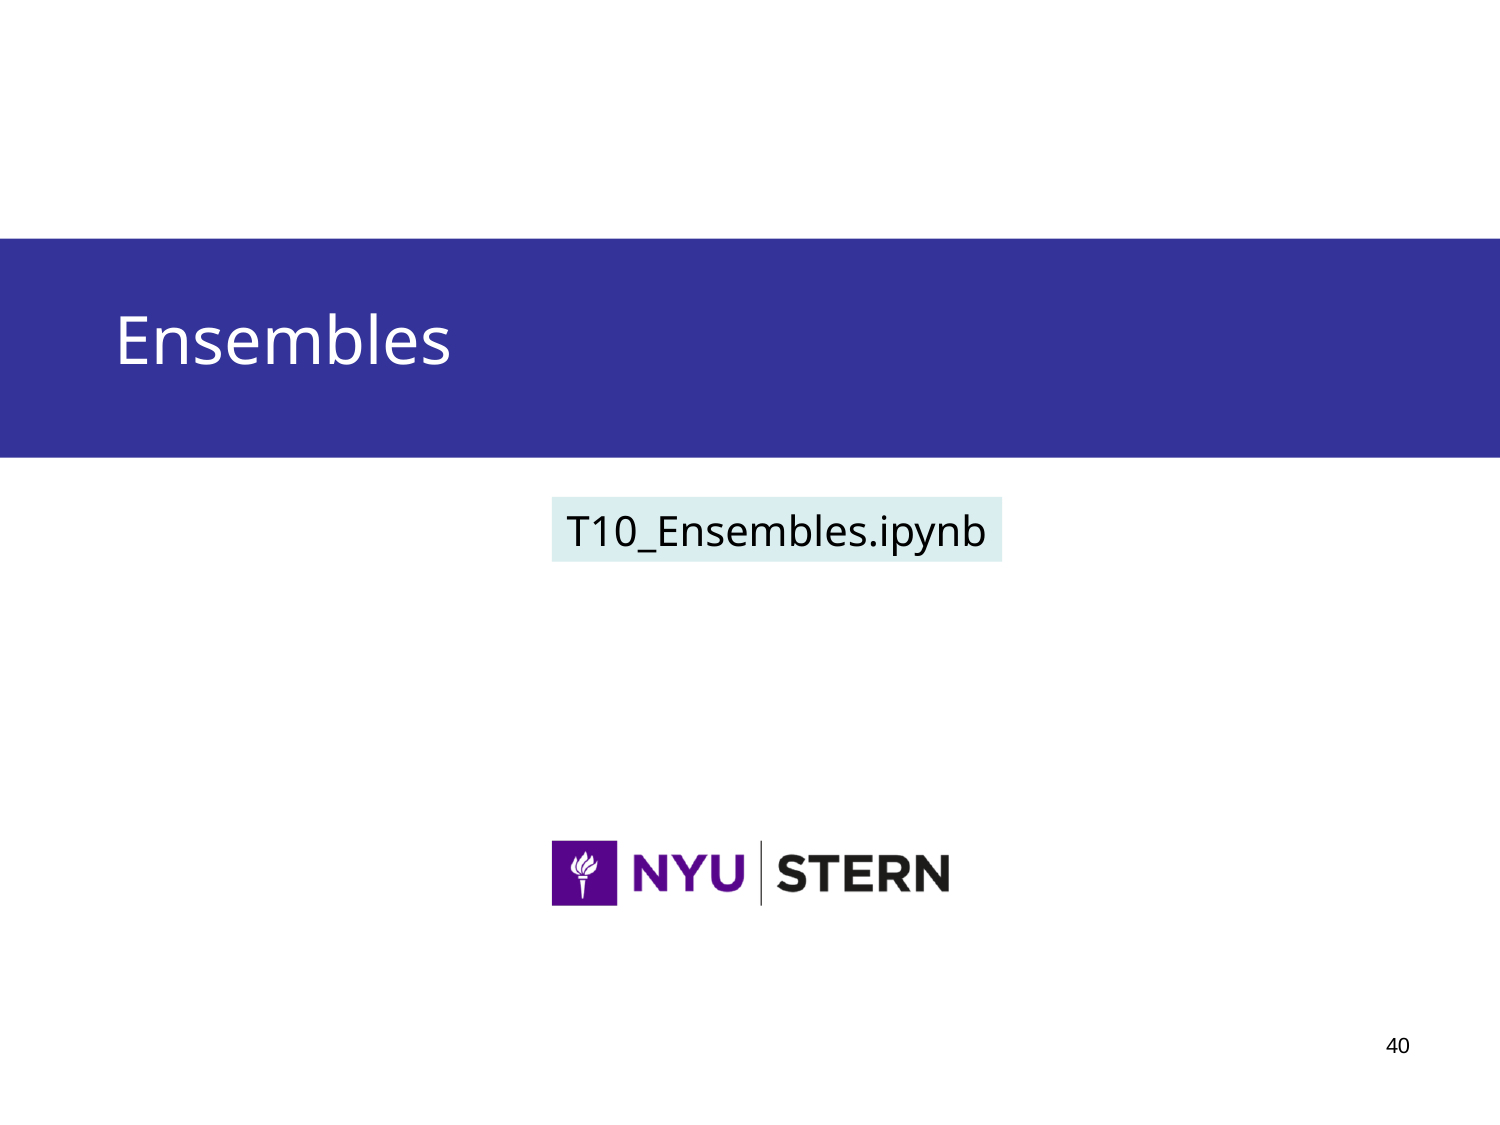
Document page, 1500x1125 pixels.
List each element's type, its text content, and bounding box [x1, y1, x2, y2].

slide_number 40 [1074, 1024, 1426, 1103]
text_box T10_Ensembles.ipynb [551, 496, 1003, 562]
list Ensembles [99, 290, 872, 441]
picture [526, 747, 974, 999]
